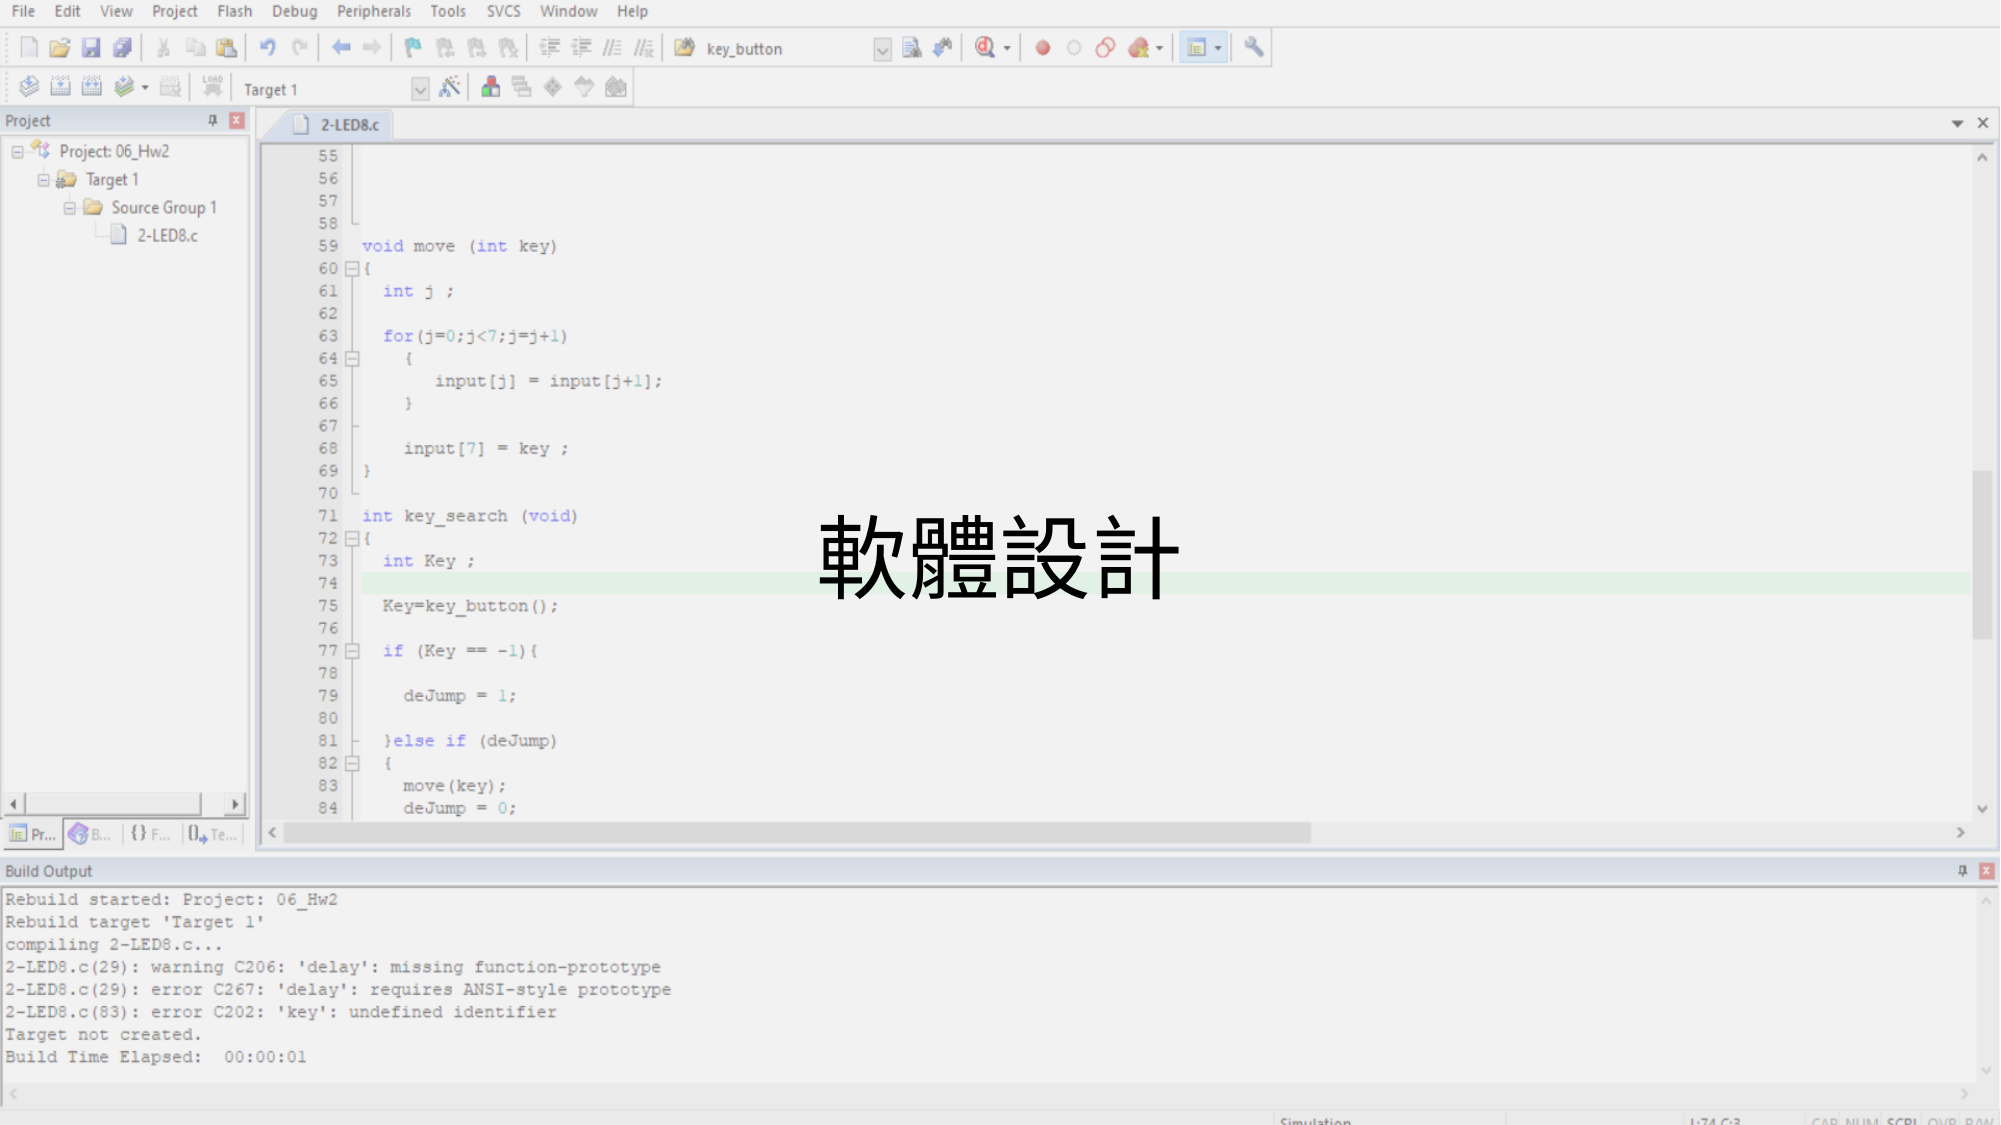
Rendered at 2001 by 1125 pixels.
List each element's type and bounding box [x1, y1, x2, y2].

list [0, 0, 2000, 1125]
